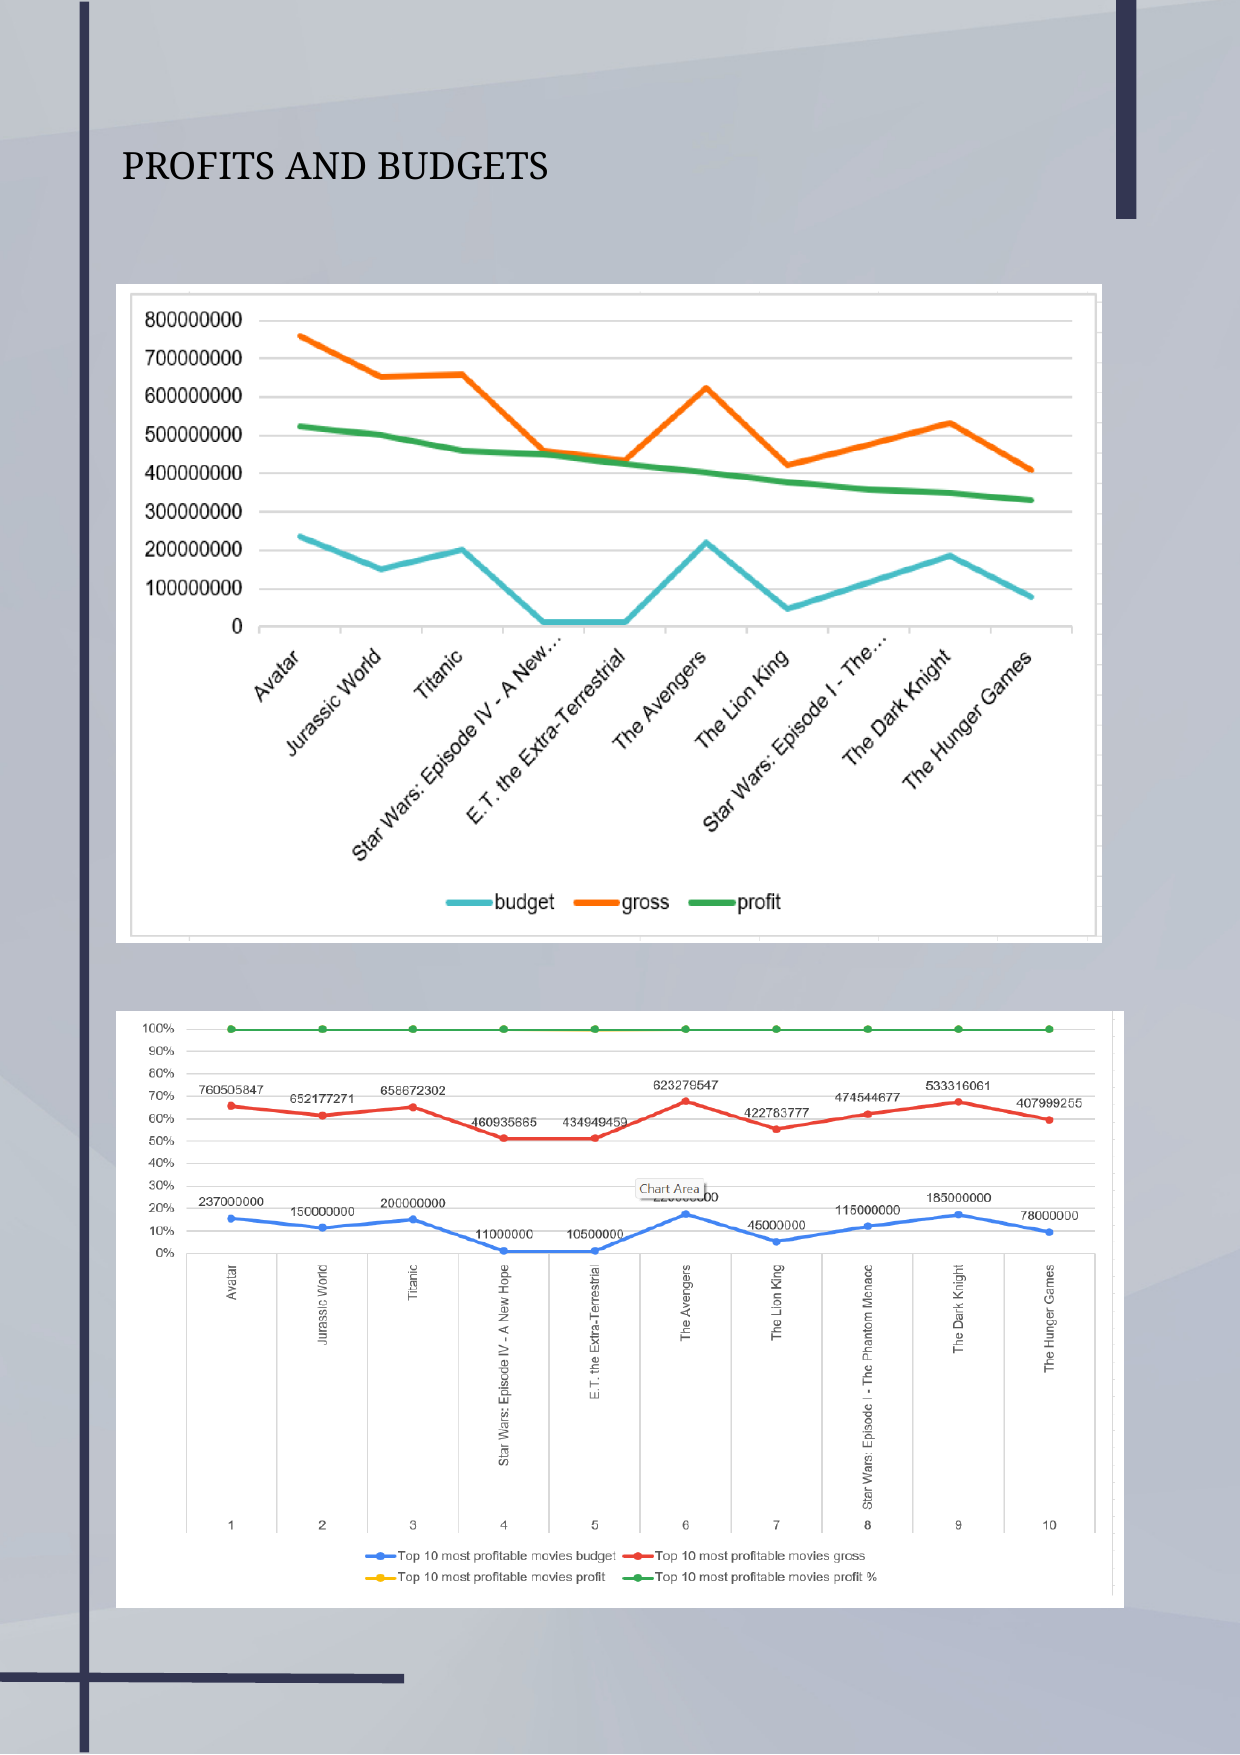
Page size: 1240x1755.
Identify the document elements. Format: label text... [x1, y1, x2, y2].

text_box PROFITS AND BUDGETS [0, 0, 1240, 1754]
picture [115, 1011, 1124, 1608]
picture [115, 283, 1103, 943]
